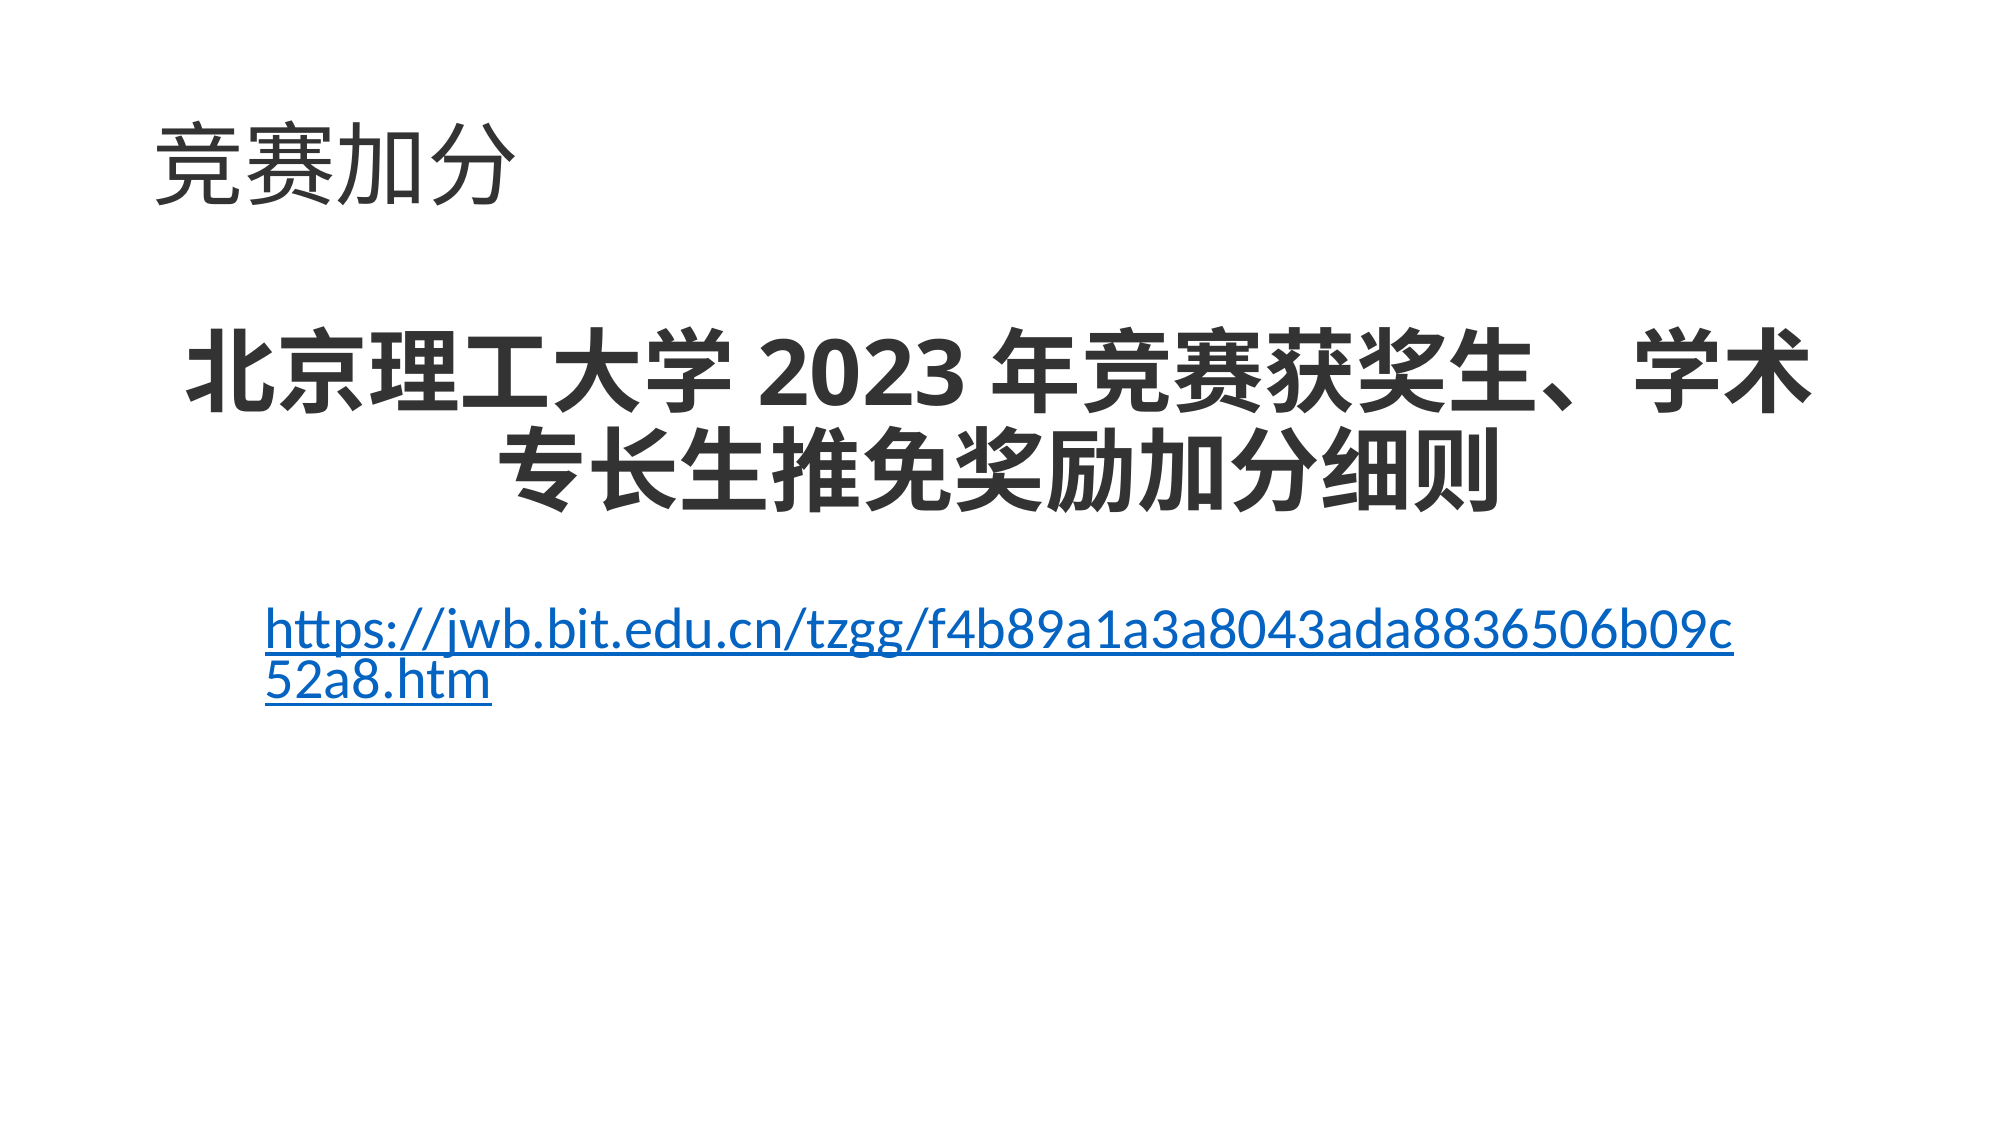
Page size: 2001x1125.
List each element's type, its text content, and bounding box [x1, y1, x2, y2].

text_box https://jwb.bit.edu.cn/tzgg/f4b89a1a3a8043ada8836506b09c52a8.htm [249, 590, 1750, 863]
text_box 竞赛加分 [137, 59, 1863, 278]
title 北京理工大学2023年竞赛获奖生、学术专长生推免奖励加分细则 [137, 316, 1863, 535]
